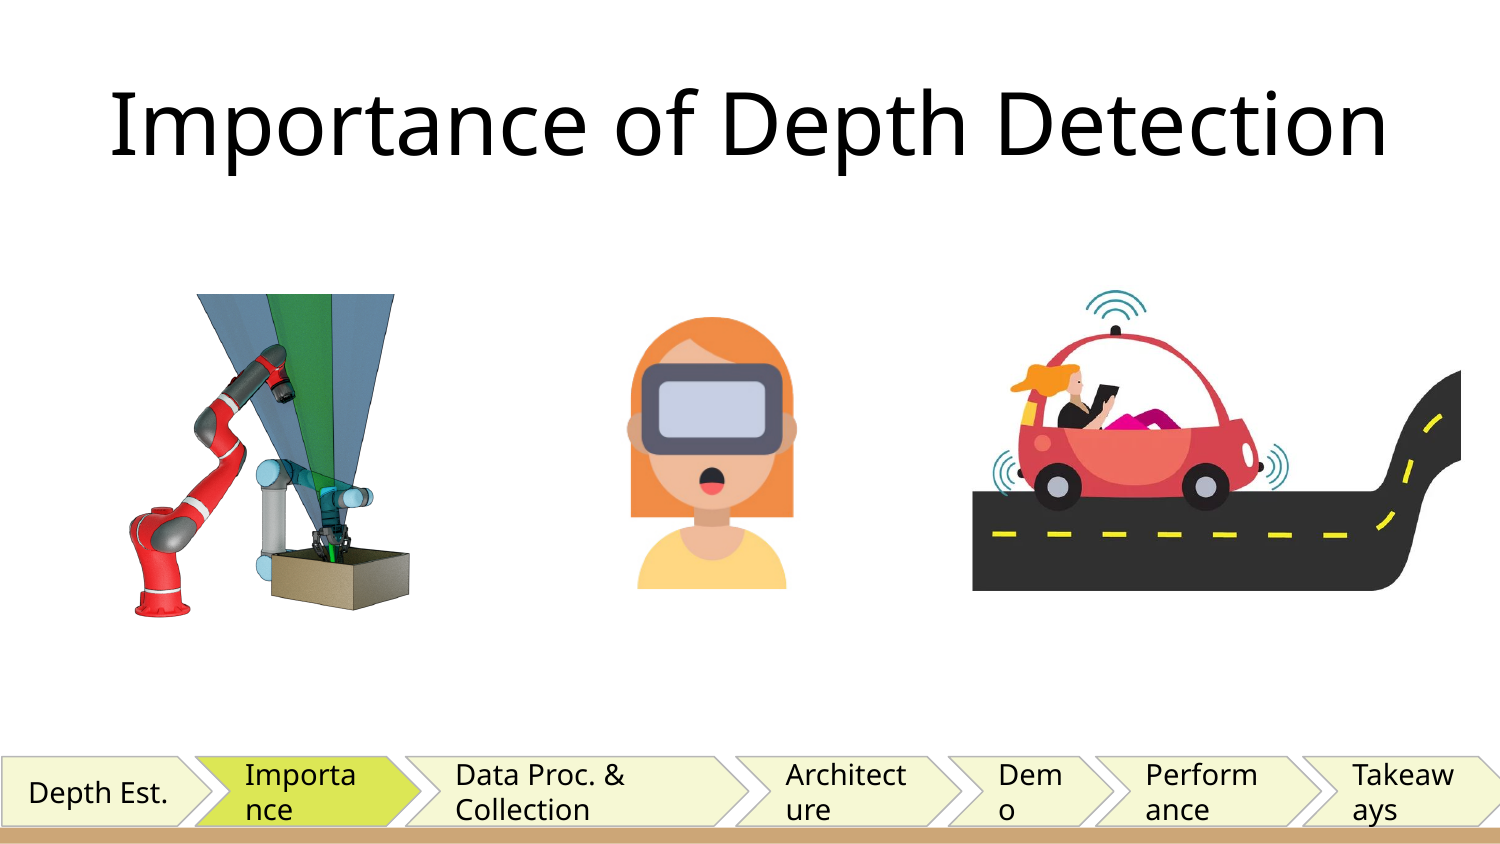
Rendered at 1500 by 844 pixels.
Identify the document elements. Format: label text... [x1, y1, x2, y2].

title Importance of Depth Detection [51, 51, 1449, 189]
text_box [1, 756, 1500, 827]
picture [509, 256, 906, 618]
picture [97, 294, 443, 630]
picture [961, 285, 1470, 597]
